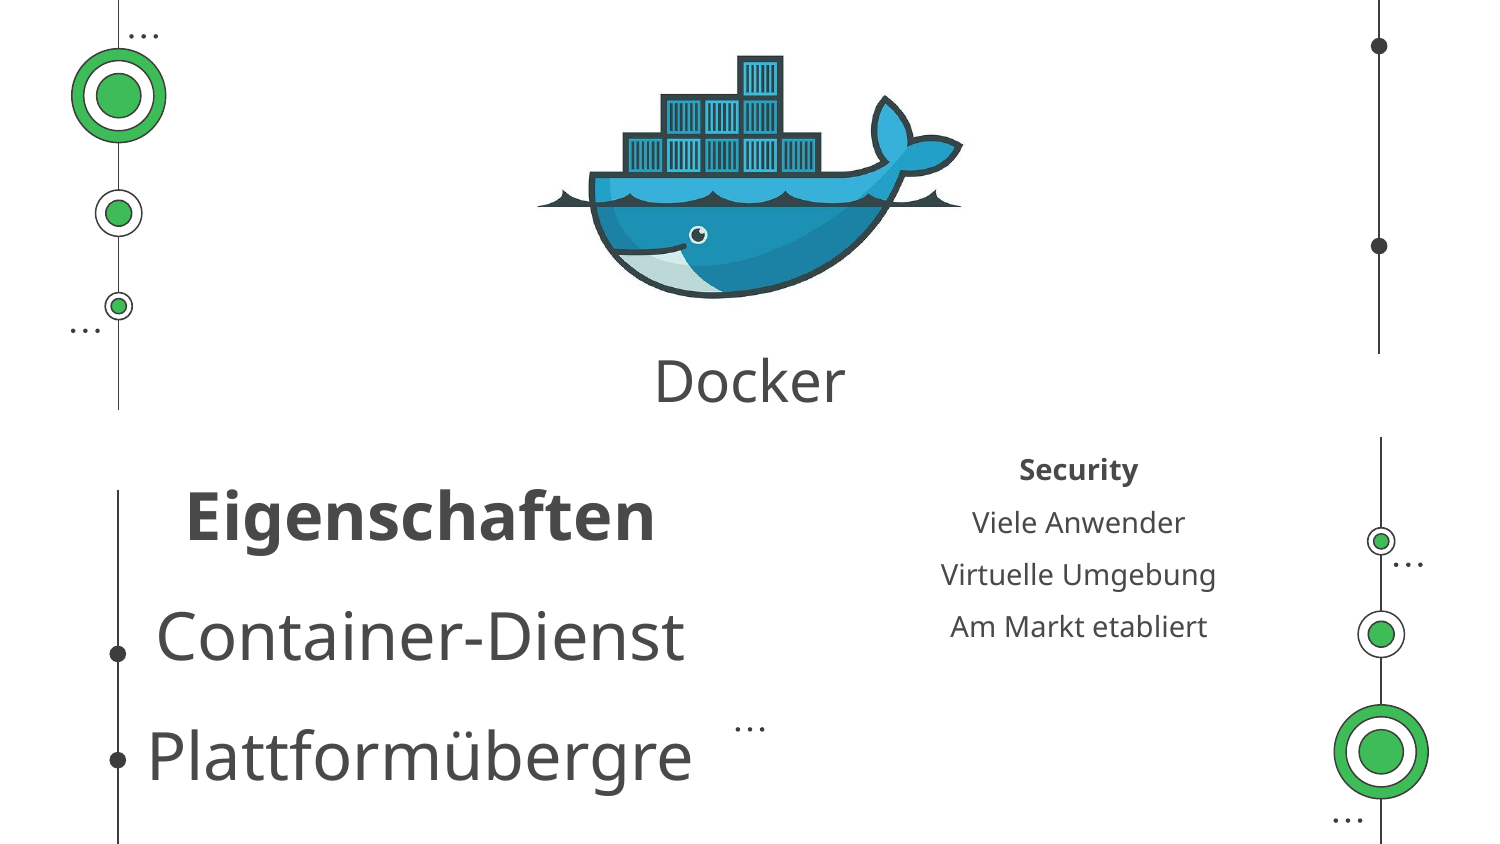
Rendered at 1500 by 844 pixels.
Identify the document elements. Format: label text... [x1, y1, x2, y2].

text_box Security Viele Anwender Virtuelle Umgebung Am Markt etabliert [785, 418, 1373, 770]
title Docker [355, 329, 1145, 424]
subtitle Eigenschaften Container-Dienst Plattformübergreifende Nutzbarkeit der Webapp Open Source [127, 418, 715, 770]
picture [465, 21, 1035, 338]
